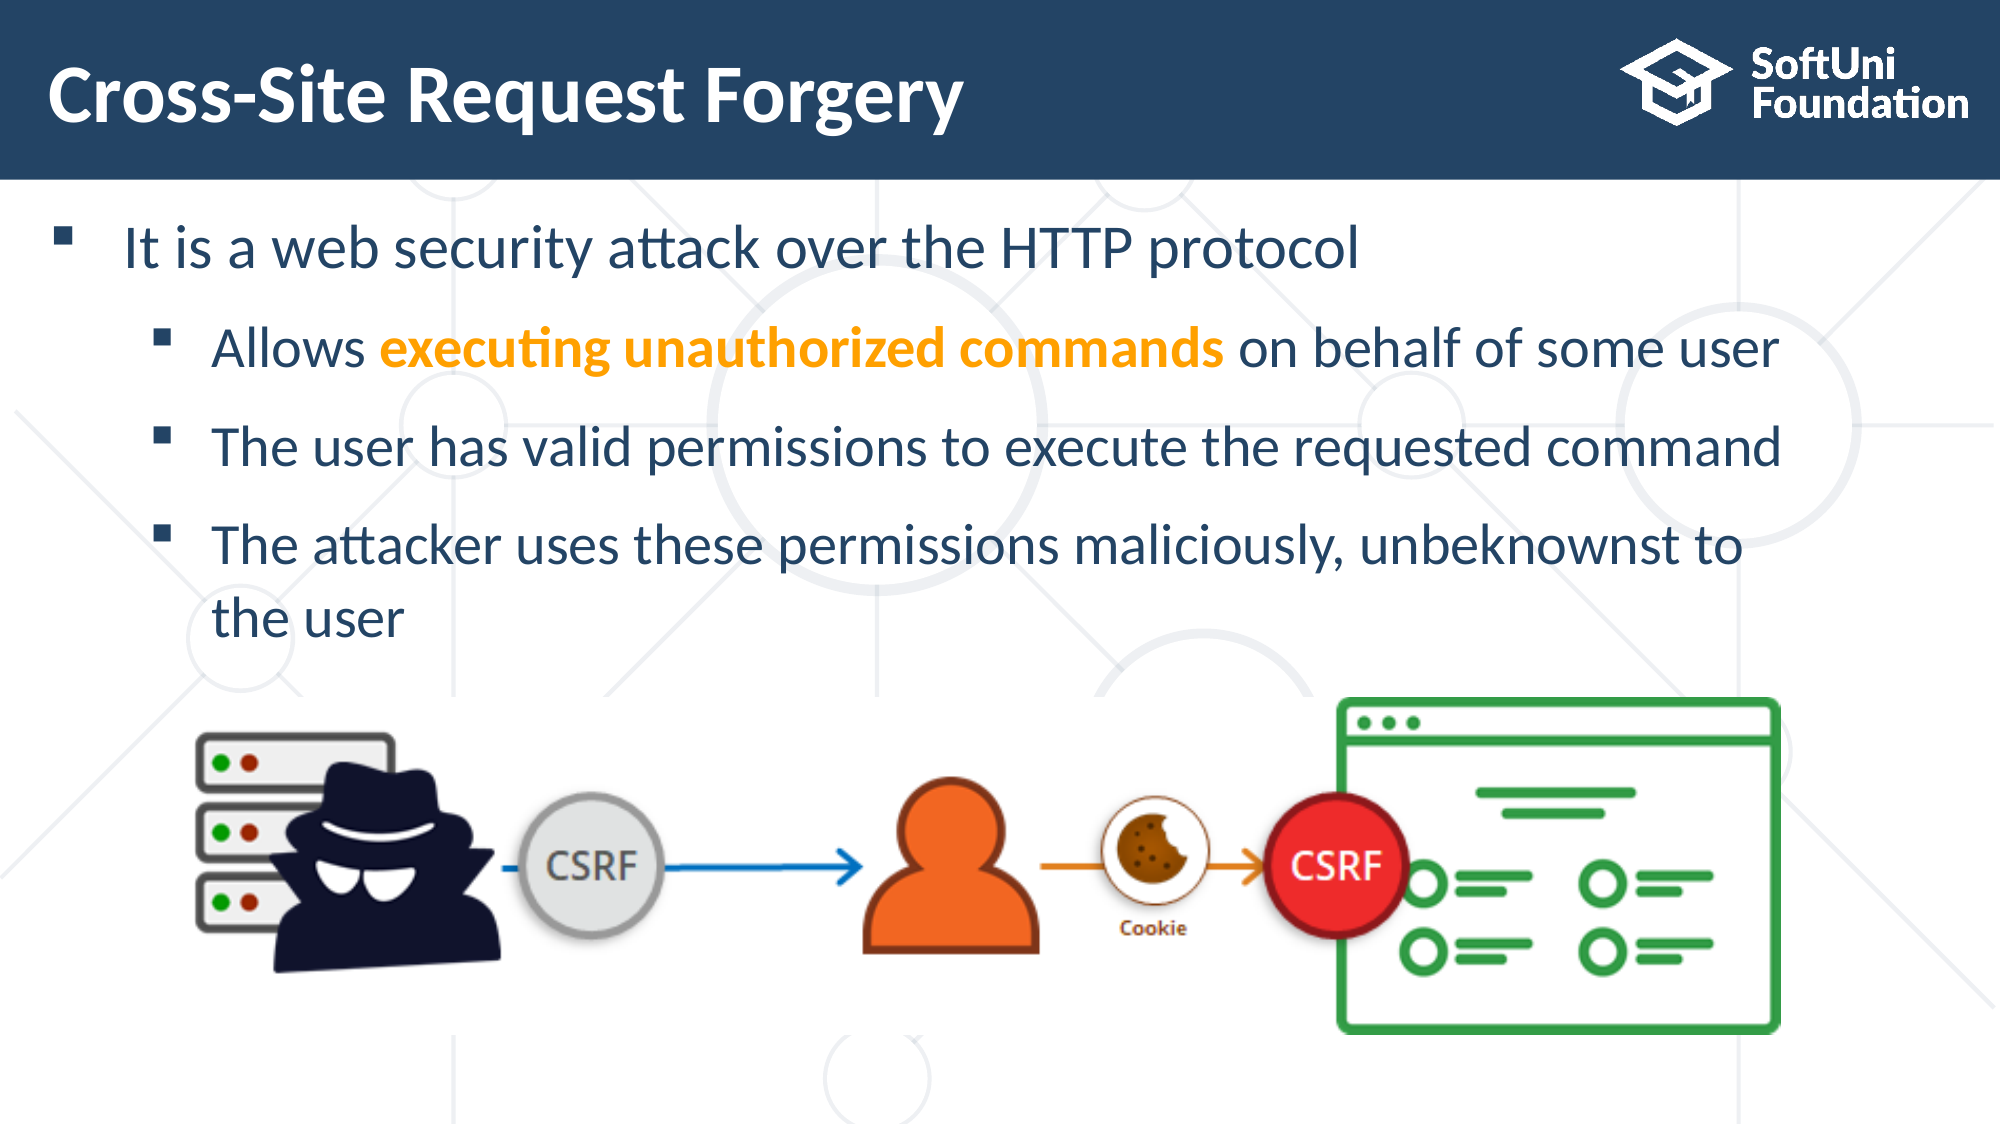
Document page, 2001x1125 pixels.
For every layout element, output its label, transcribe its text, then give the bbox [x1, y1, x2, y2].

picture [193, 697, 1782, 1035]
picture [1619, 38, 1968, 126]
title Cross-Site Request Forgery [31, 16, 1591, 162]
list It is a web security attack over the HTTP protocol Allows executing unauthorized commands on behalf of some user The user has valid permissions to execute the requested command The attacker uses these permissions maliciously, unbeknownst to the user [31, 196, 1978, 1050]
